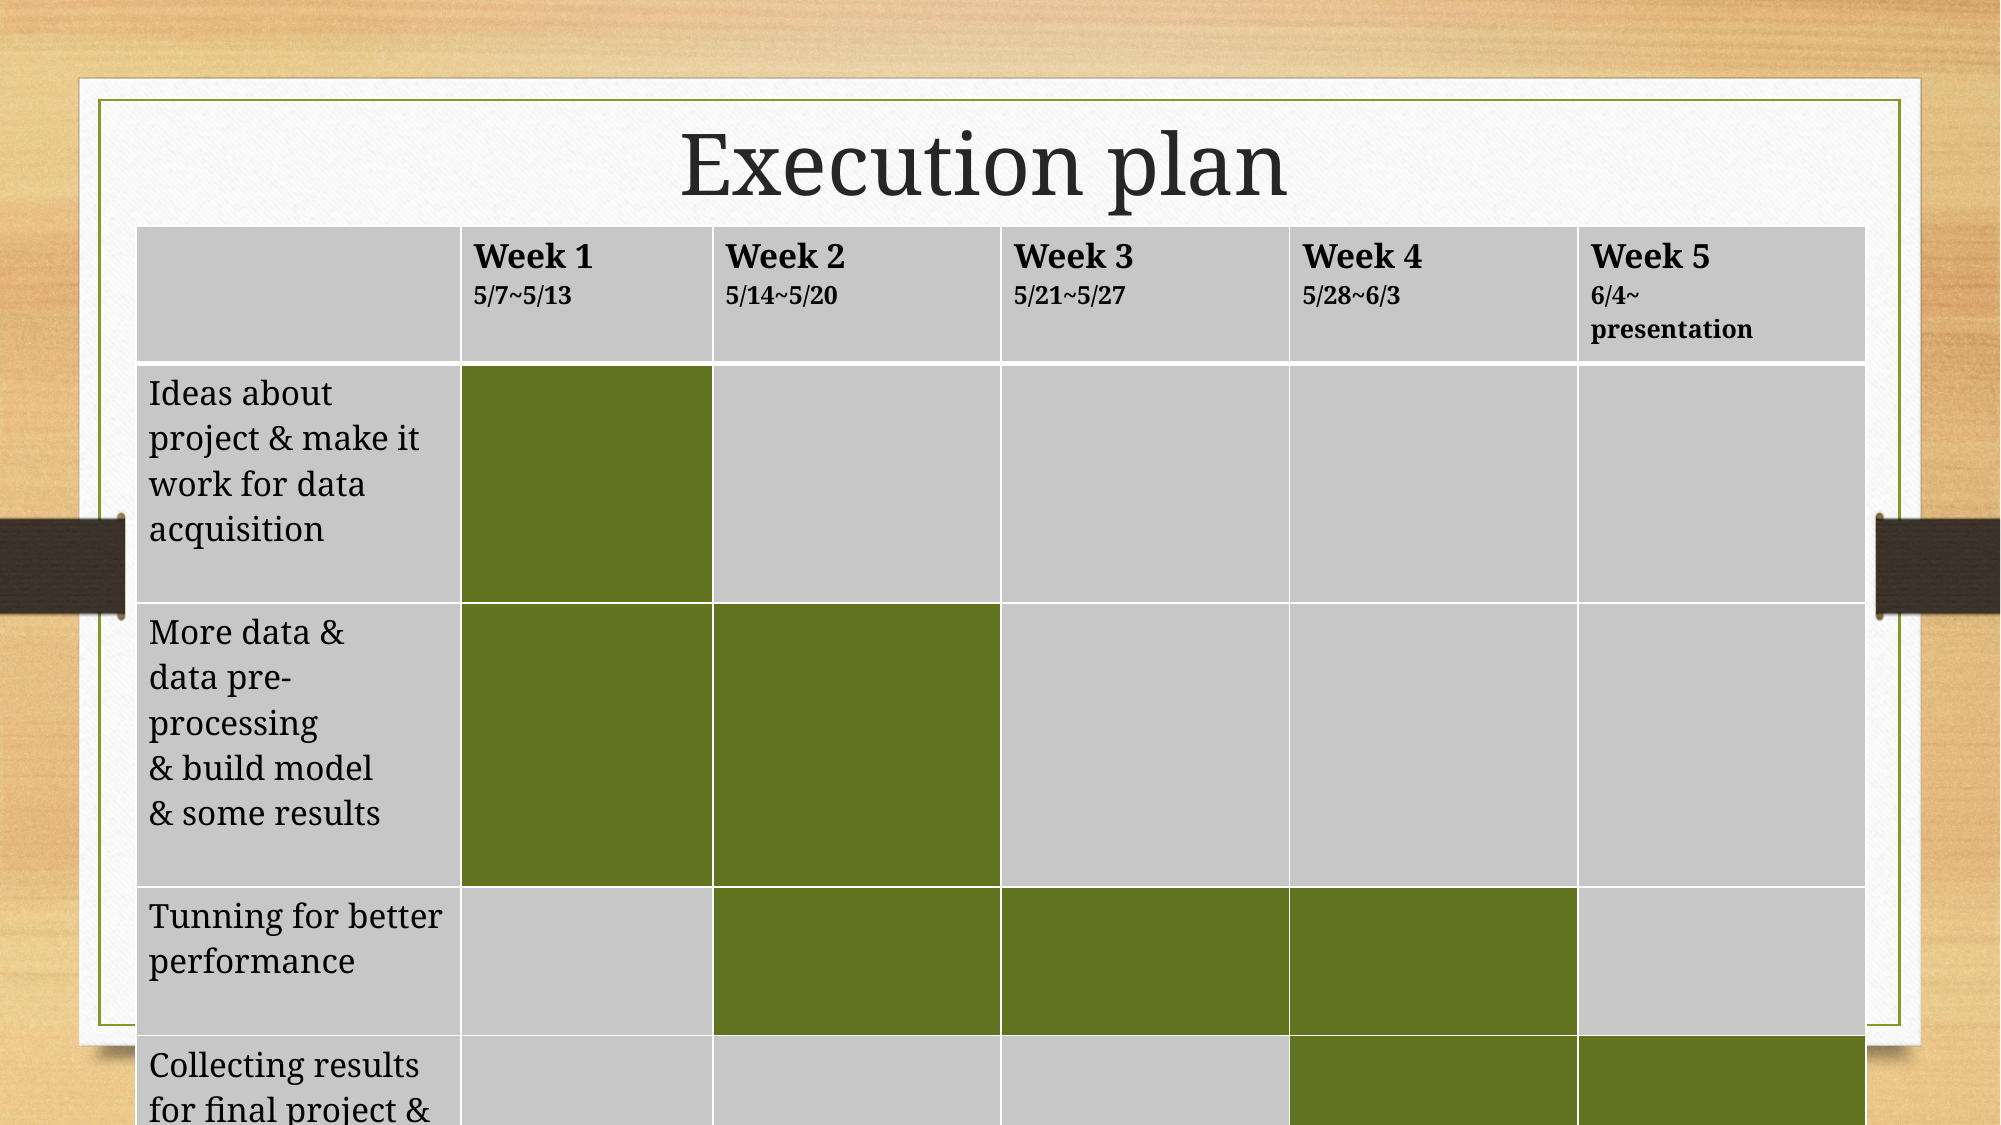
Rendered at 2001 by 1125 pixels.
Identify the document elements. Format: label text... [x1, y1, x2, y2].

table_cell [1002, 1036, 1289, 1125]
table_cell Ideas about project & make it work for data acquisition [137, 366, 460, 602]
table_cell [462, 888, 712, 1035]
table_cell [1579, 604, 1865, 886]
table_cell [1002, 888, 1289, 1035]
table_cell Tunning for better performance [137, 888, 460, 1035]
table_cell [1579, 888, 1865, 1035]
table_cell More data & data pre-processing & build model & some results [137, 604, 460, 886]
table_cell Collecting results for final project & making it into a report [137, 1036, 460, 1125]
table_header [137, 227, 460, 361]
table_header Week 3 5/21~5/27 [1002, 227, 1289, 361]
table_cell [714, 604, 1000, 886]
table_cell [462, 604, 712, 886]
table_header Week 4 5/28~6/3 [1290, 227, 1577, 361]
table_cell [462, 366, 712, 602]
table_cell [1579, 1036, 1865, 1125]
table_cell [1290, 604, 1577, 886]
table_cell [714, 1036, 1000, 1125]
table_cell [714, 366, 1000, 602]
table_header Week 2 5/14~5/20 [714, 227, 1000, 361]
title Execution plan [122, 25, 1848, 297]
picture [0, 0, 2001, 1125]
table_cell [462, 1036, 712, 1125]
table_cell [1579, 366, 1865, 602]
table_cell [714, 888, 1000, 1035]
table_cell [1002, 604, 1289, 886]
table_header Week 5 6/4~ presentation [1579, 227, 1865, 361]
table_cell [1290, 888, 1577, 1035]
table_cell [1290, 366, 1577, 602]
table_cell [1002, 366, 1289, 602]
table_header Week 1 5/7~5/13 [462, 227, 712, 361]
table_cell [1290, 1036, 1577, 1125]
